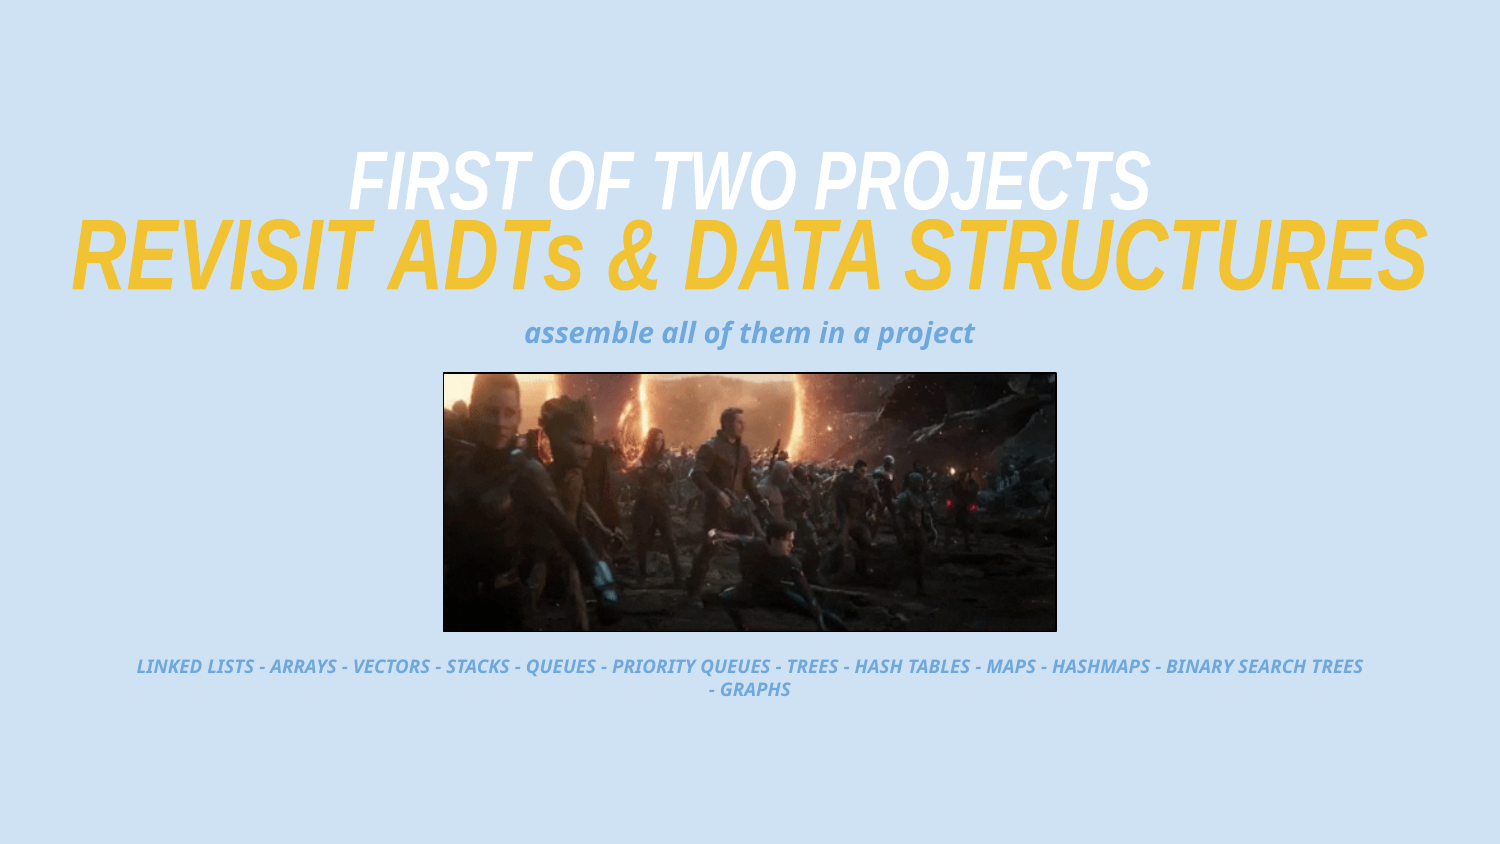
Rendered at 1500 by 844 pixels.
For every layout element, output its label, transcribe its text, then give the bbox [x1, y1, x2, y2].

picture [444, 373, 1056, 632]
text_box LINKED LISTS - ARRAYS - VECTORS - STACKS - QUEUES - PRIORITY QUEUES - TREES - HASH TABLES - MAPS - HASHMAPS - BINARY SEARCH TREES - GRAPHS [120, 639, 1380, 715]
text_box assemble all of them in a project [473, 299, 1027, 365]
